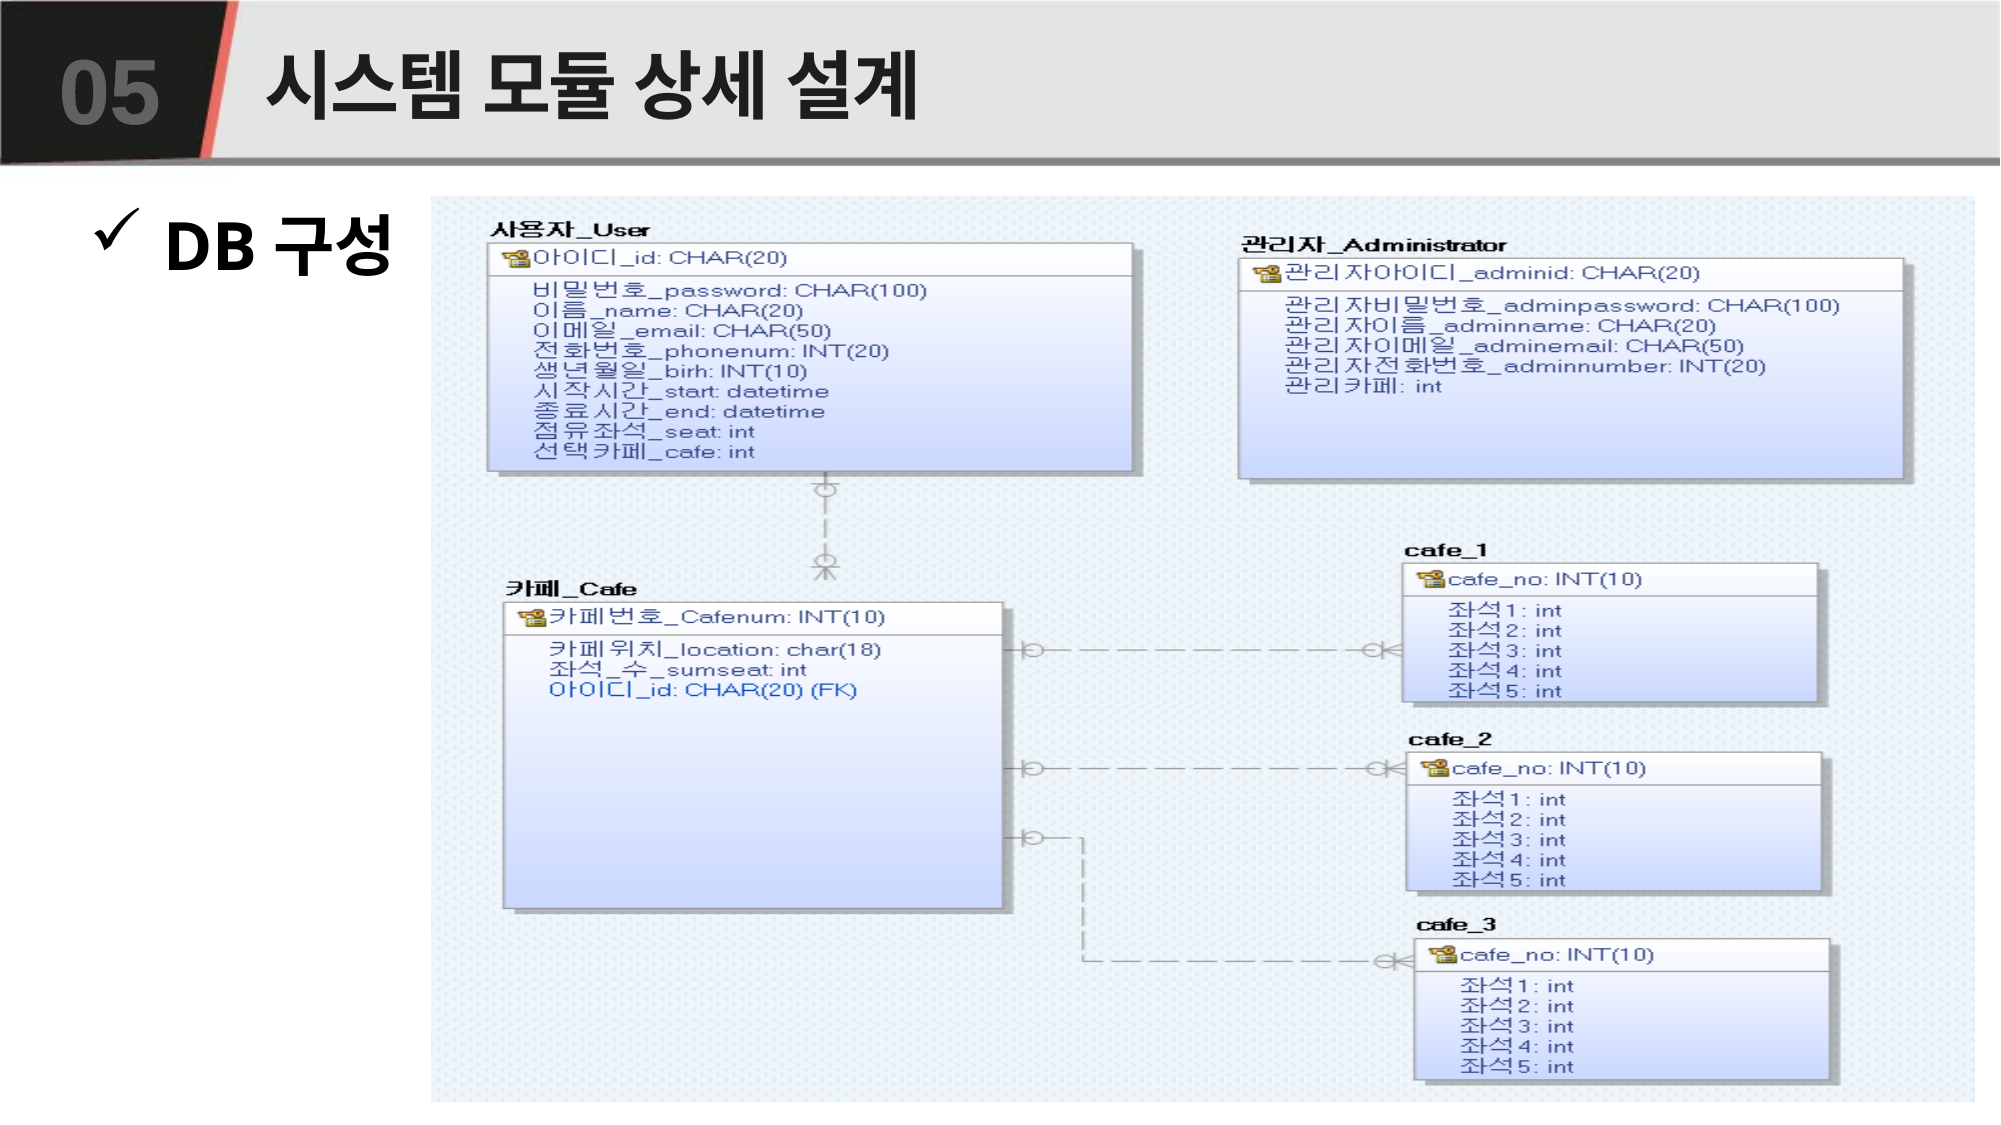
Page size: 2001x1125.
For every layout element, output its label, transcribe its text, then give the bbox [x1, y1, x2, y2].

title 시스템 모듈 상세 설계 [249, 5, 1975, 174]
text_box 05 [43, 24, 176, 150]
picture [0, 0, 2000, 1124]
text_box DB구성 [74, 196, 431, 291]
